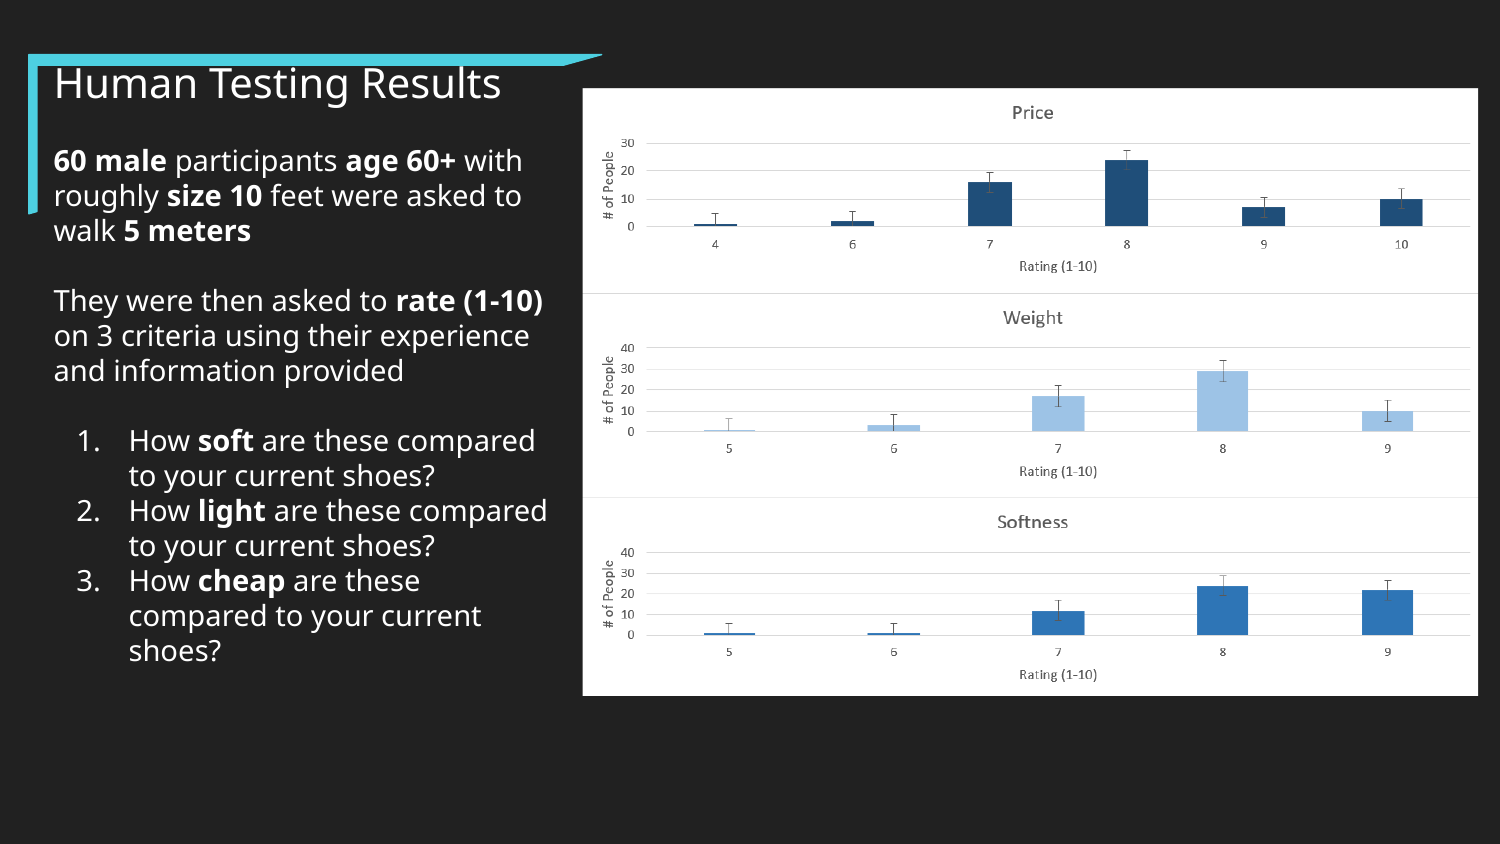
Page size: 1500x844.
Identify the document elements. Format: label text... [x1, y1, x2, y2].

title Human Testing Results 60 male participants age 60+ with roughly size 10 feet were asked to walk 5 meters They were then asked to rate (1-10) on 3 criteria using their experience and information provided How soft are these compared to your current shoes? How light are these compared to your current shoes? How cheap are these compared to your current shoes? [38, 103, 577, 621]
text_box [28, 54, 602, 214]
picture [582, 88, 1479, 696]
